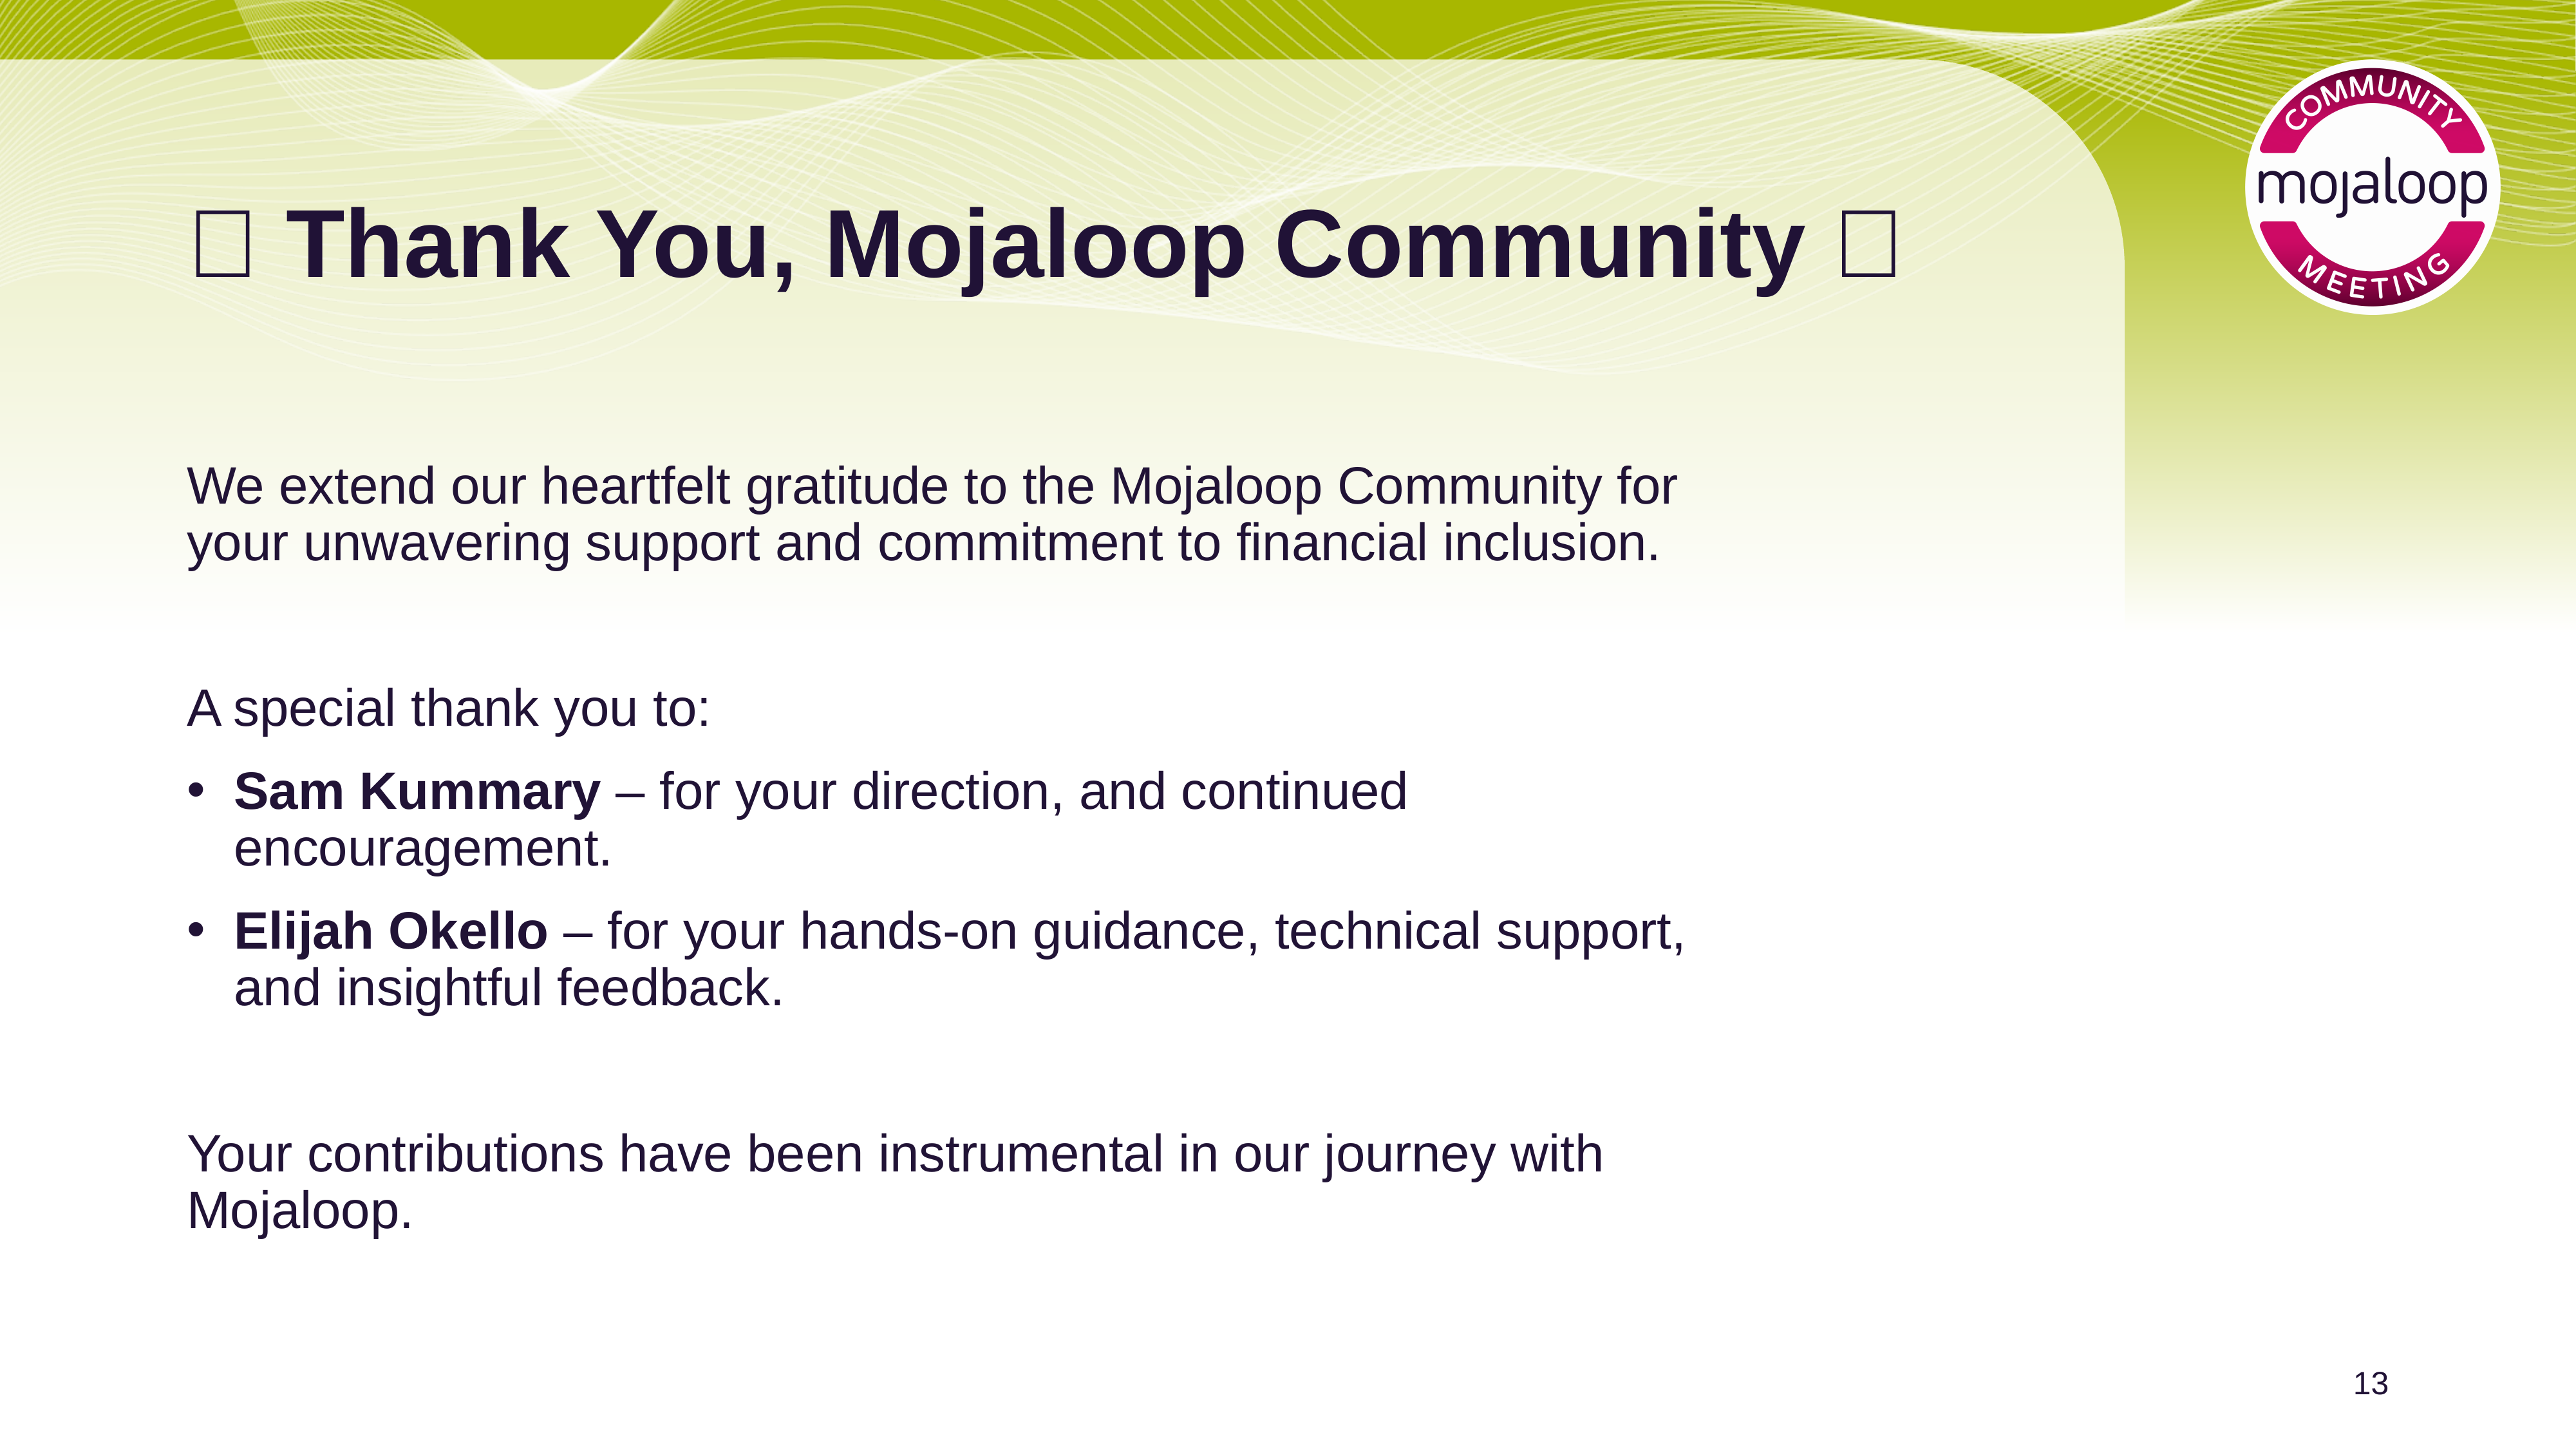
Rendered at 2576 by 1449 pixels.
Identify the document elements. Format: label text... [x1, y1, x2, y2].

list We extend our heartfelt gratitude to the Mojaloop Community for your unwavering support and commitment to financial inclusion. A special thank you to: Sam Kummary – for your direction, and continued encouragement. Elijah Okello – for your hands-on guidance, technical support, and insightful feedback. Your contributions have been instrumental in our journey with Mojaloop. [177, 453, 1709, 1264]
title 🌟 Thank You, Mojaloop Community 🌟 [177, 77, 2106, 415]
picture [0, 0, 2576, 558]
slide_number ‹#› [1819, 1343, 2399, 1421]
